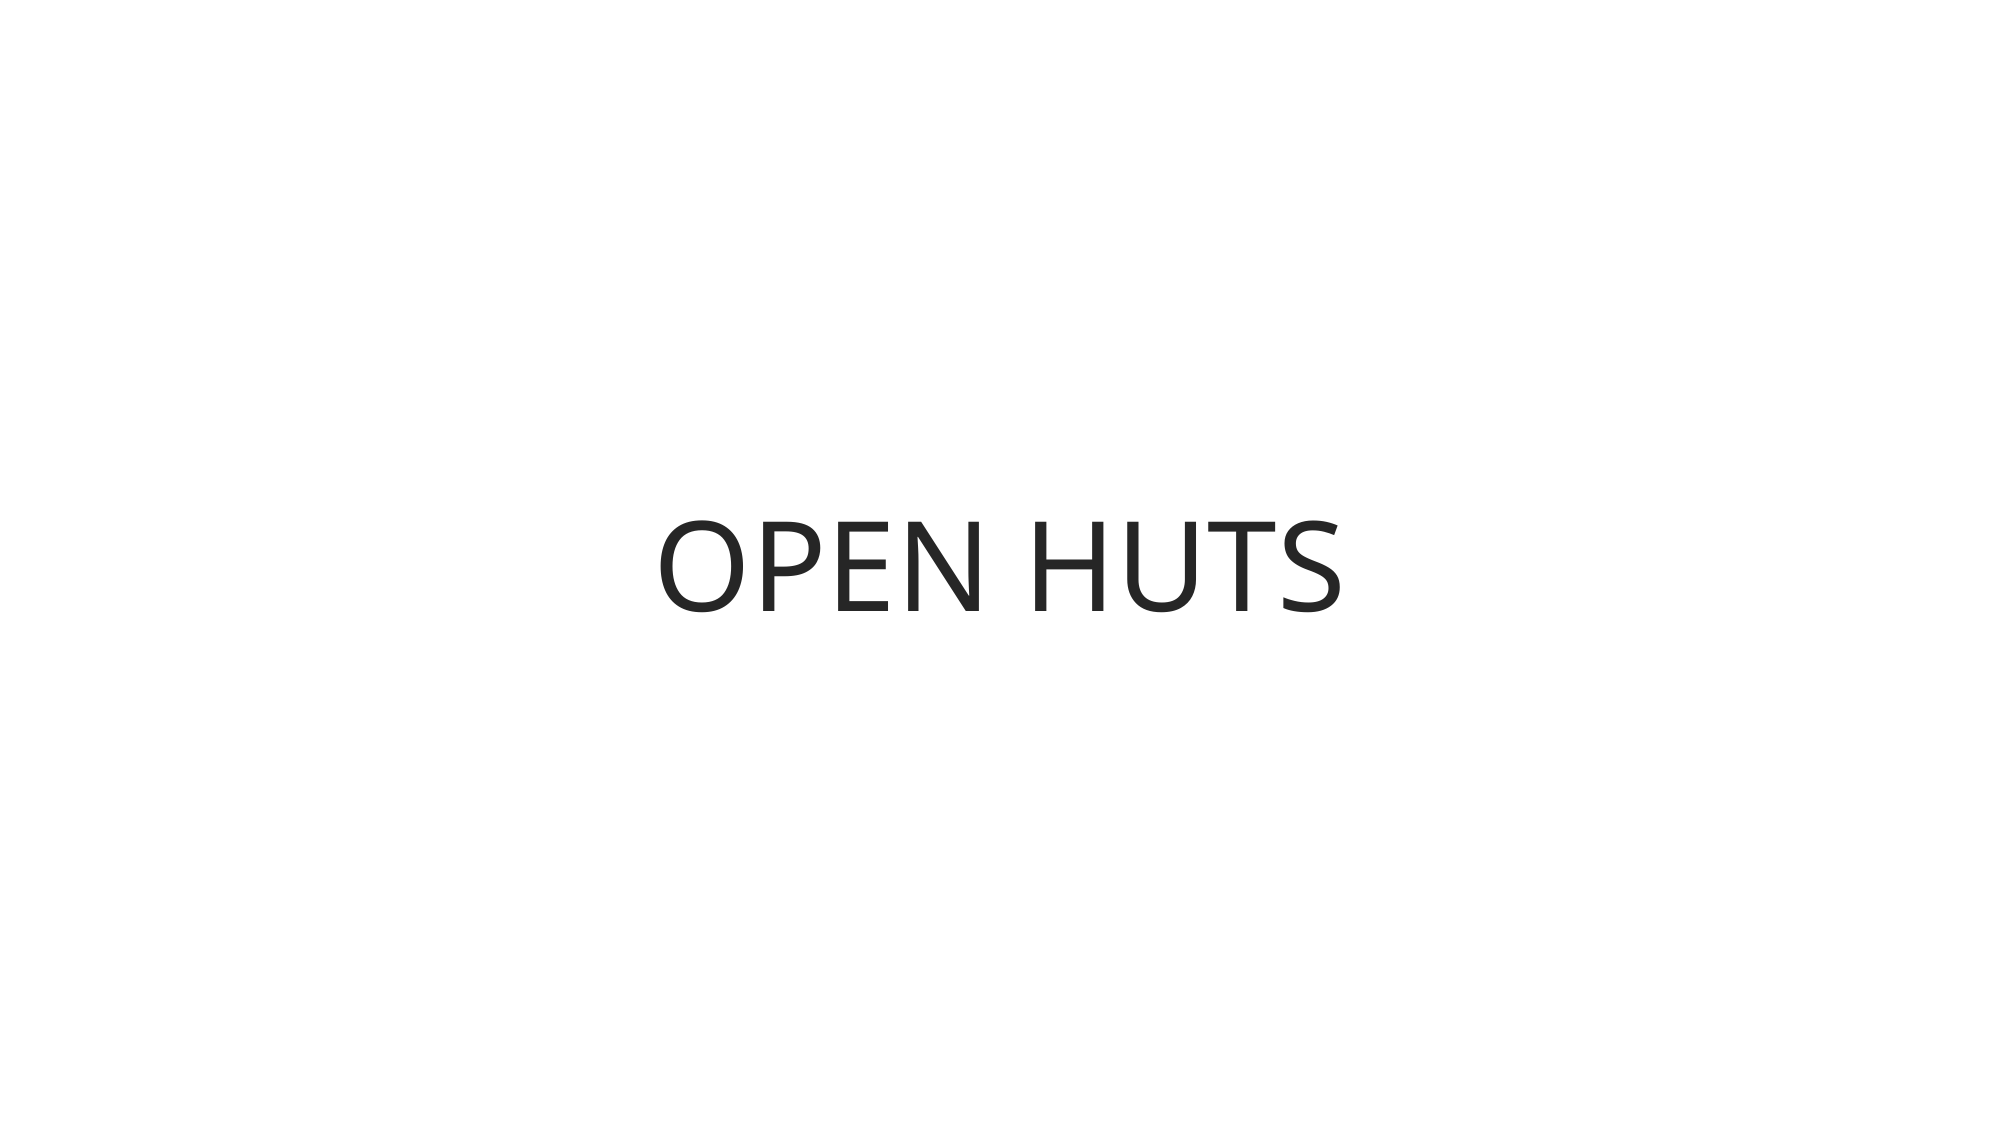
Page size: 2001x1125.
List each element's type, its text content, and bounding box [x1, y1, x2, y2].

text_box OPEN HUTS [557, 478, 1443, 644]
